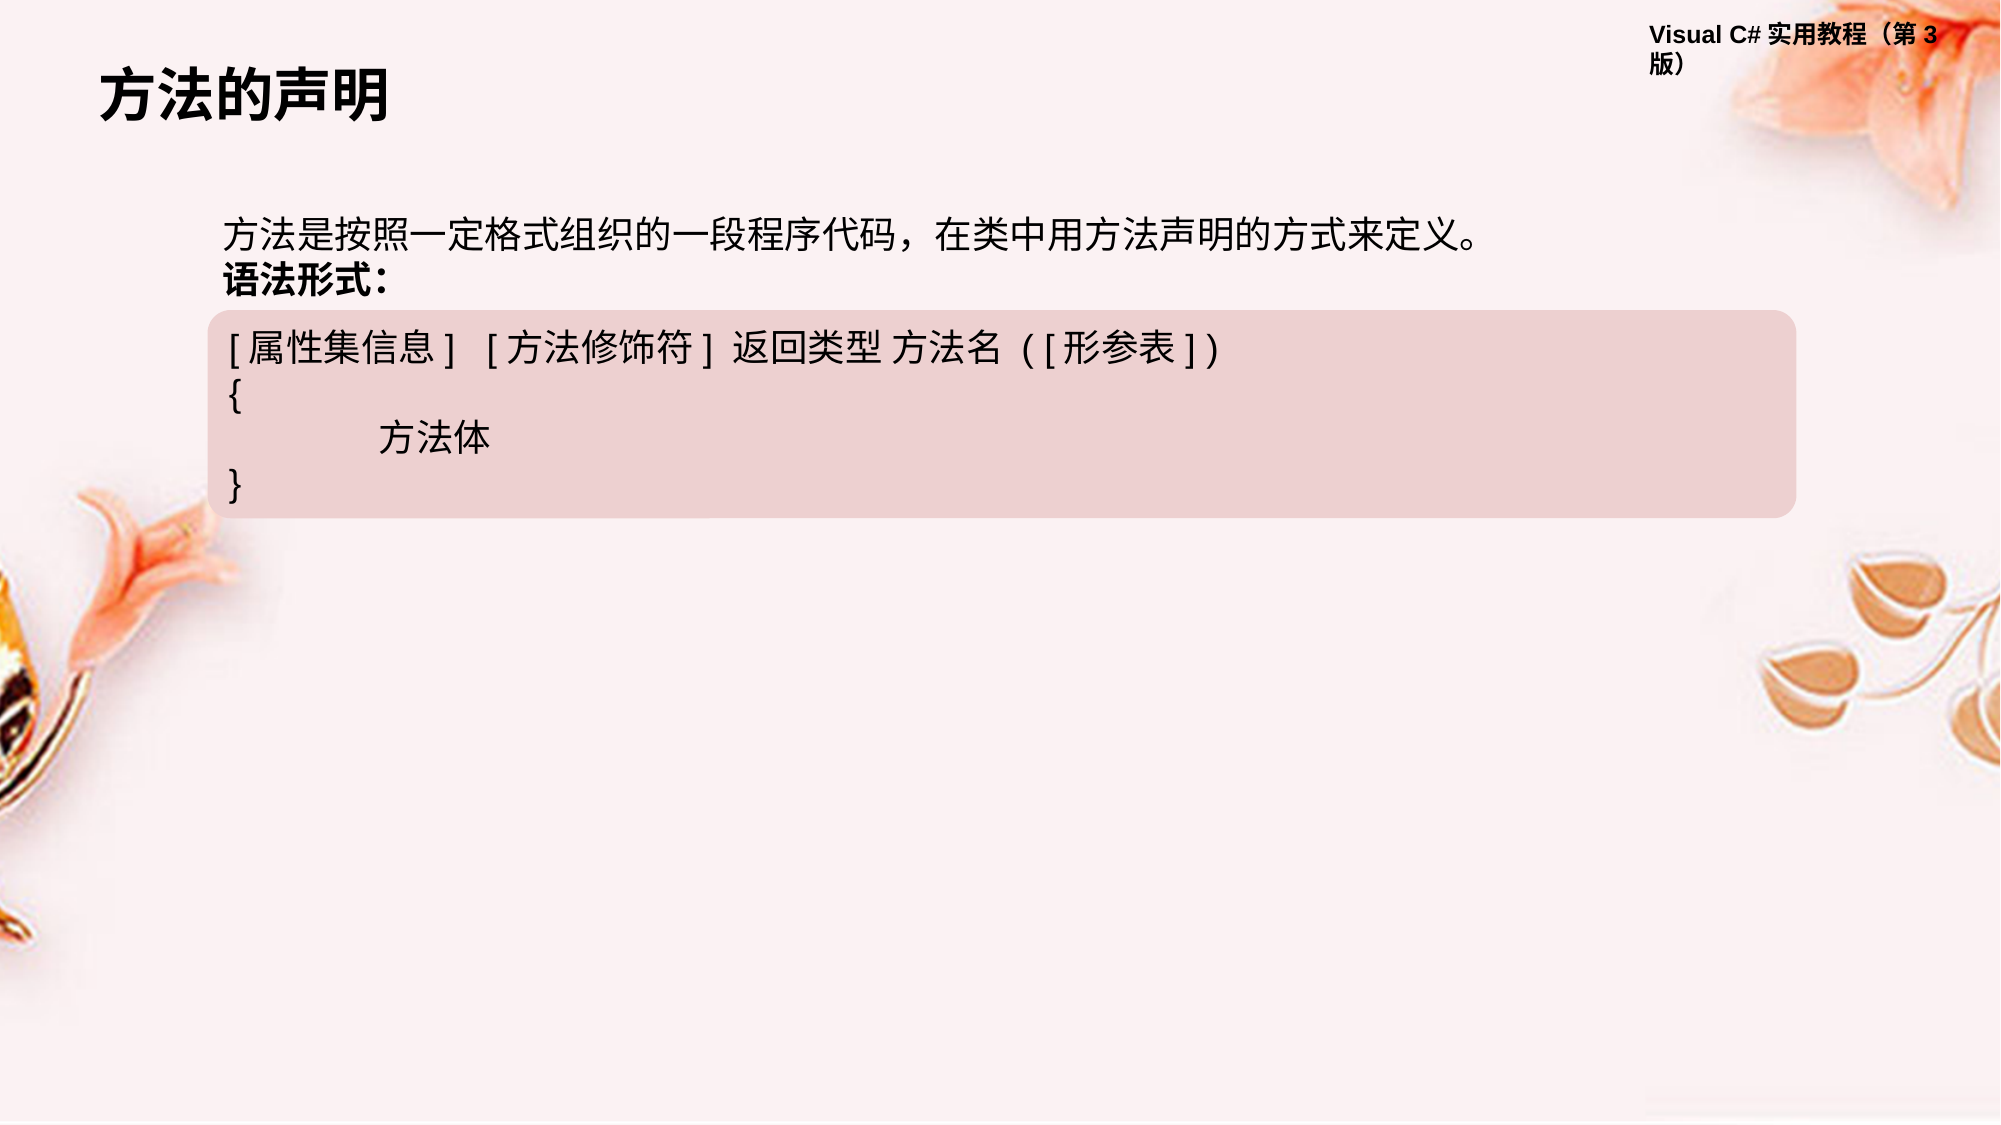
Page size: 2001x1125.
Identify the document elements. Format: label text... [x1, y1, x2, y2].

text_box 方法的声明 [83, 58, 773, 136]
picture [0, 0, 2001, 1125]
text_box 方法是按照一定格式组织的一段程序代码，在类中用方法声明的方式来定义。 语法形式： [207, 204, 1797, 309]
text_box [属性集信息] [方法修饰符] 返回类型 方法名 ( [形参表] ) { 方法体 } [207, 310, 1797, 519]
